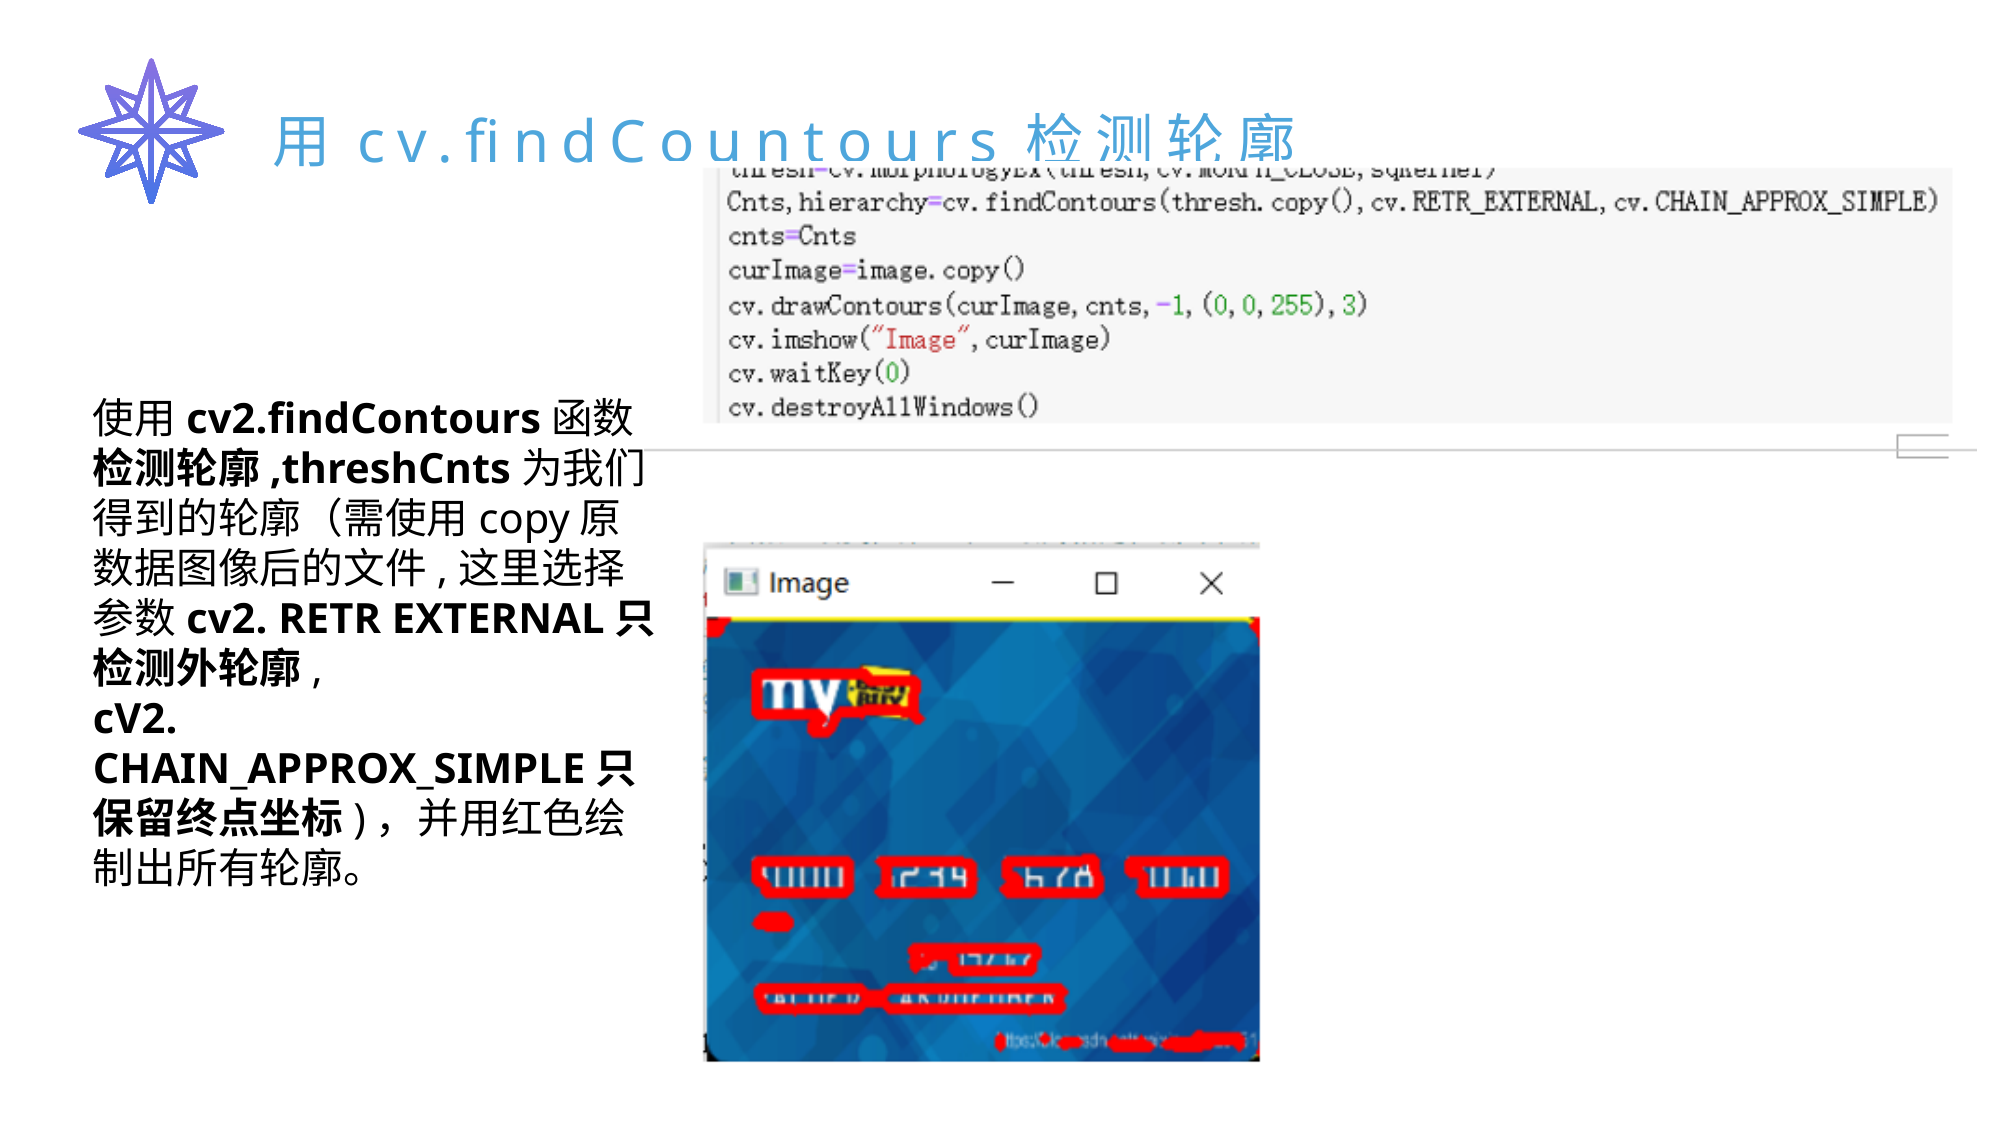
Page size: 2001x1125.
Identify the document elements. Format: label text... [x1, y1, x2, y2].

text_box 使用cv2.findContours函数检测轮廓,threshCnts为我们得到的轮廓（需使用copy原数据图像后的文件,这里选择参数cv2. RETR EXTERNAL只检测外轮廓, cV2. CHAIN_APPROX_SIMPLE只保留终点坐标)，并用红色绘制出所有轮廓。 [78, 384, 644, 900]
picture [644, 161, 1977, 1077]
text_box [78, 57, 1311, 205]
